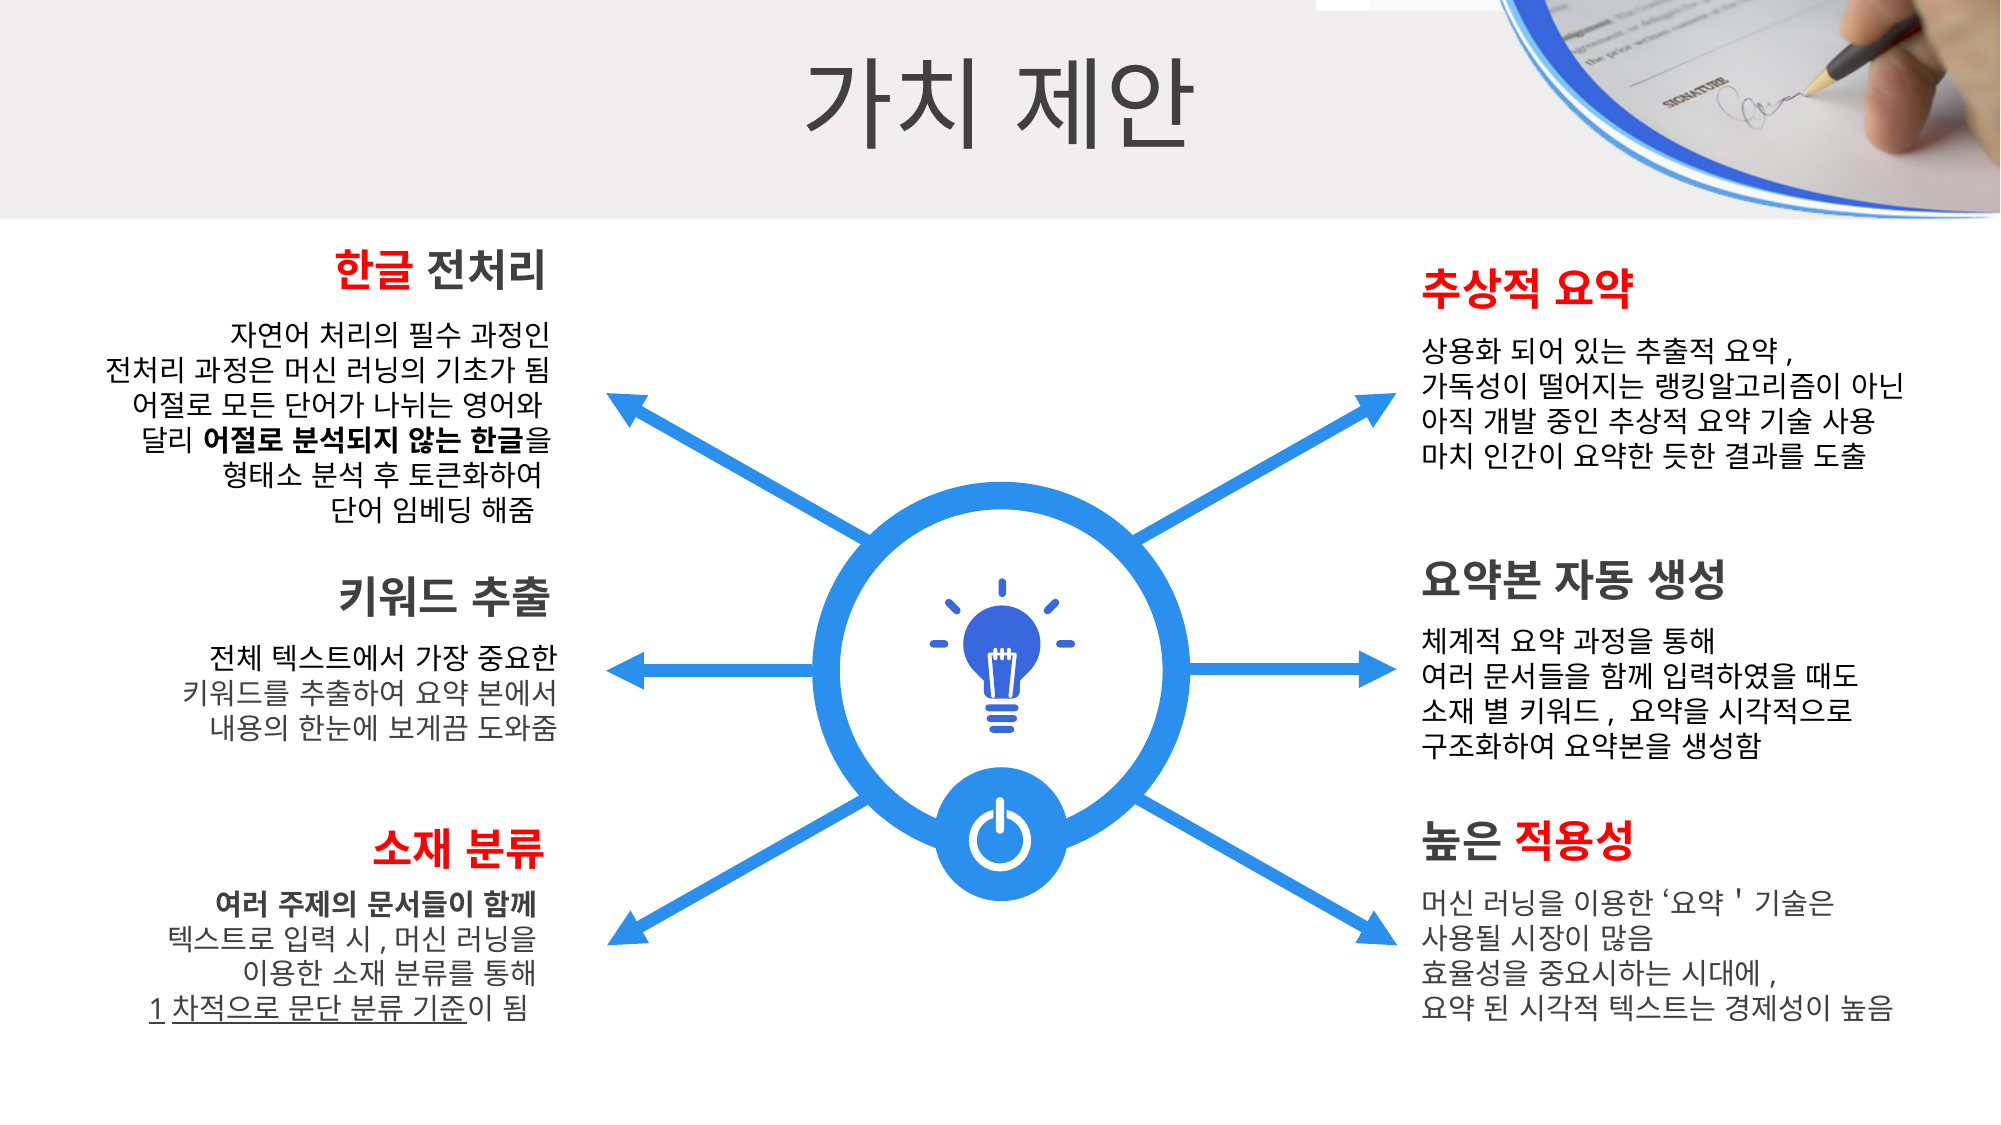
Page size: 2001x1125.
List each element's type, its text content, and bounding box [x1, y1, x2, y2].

text_box [1054, 638, 1078, 650]
text_box [996, 576, 1009, 600]
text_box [1135, 797, 1398, 946]
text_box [605, 392, 868, 542]
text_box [606, 797, 869, 946]
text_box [68, 813, 561, 1035]
picture [0, 0, 2001, 1125]
text_box [966, 795, 1034, 874]
text_box [961, 603, 1043, 701]
text_box [810, 479, 1193, 850]
text_box [983, 702, 1021, 735]
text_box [42, 234, 568, 537]
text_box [1134, 392, 1397, 542]
text_box [932, 765, 1071, 904]
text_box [40, 561, 574, 754]
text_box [1406, 253, 1971, 482]
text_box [1406, 805, 1957, 1034]
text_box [1406, 544, 1931, 772]
text_box [1041, 596, 1062, 617]
text_box [943, 596, 963, 617]
list 가치 제안 [0, 38, 2000, 165]
text_box [927, 638, 951, 650]
